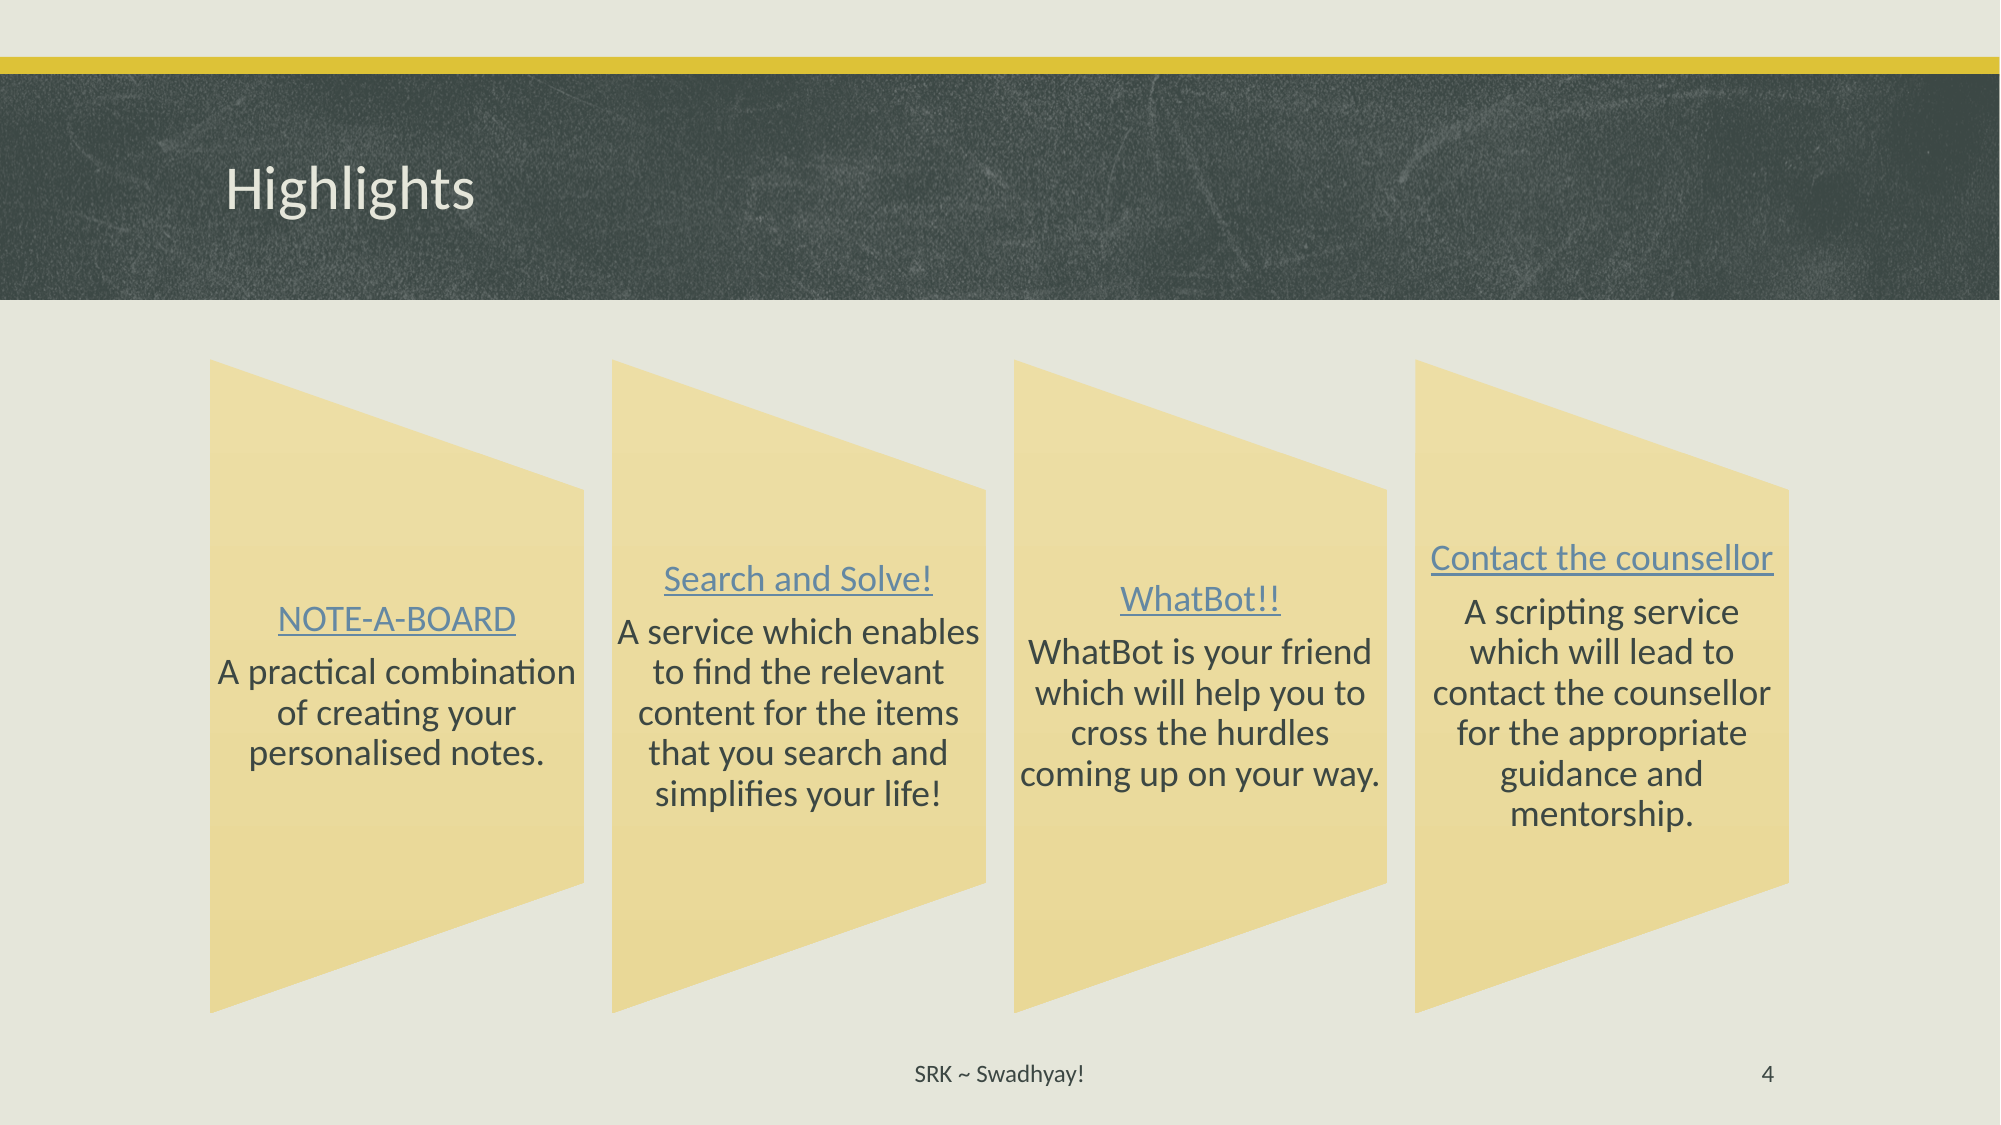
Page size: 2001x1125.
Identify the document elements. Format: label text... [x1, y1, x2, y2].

title Highlights [210, 76, 1790, 300]
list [209, 359, 1790, 1014]
footer SRK ~ Swadhyay! [533, 1042, 1466, 1103]
picture [0, 74, 2000, 300]
slide_number 4 [1466, 1042, 1790, 1103]
